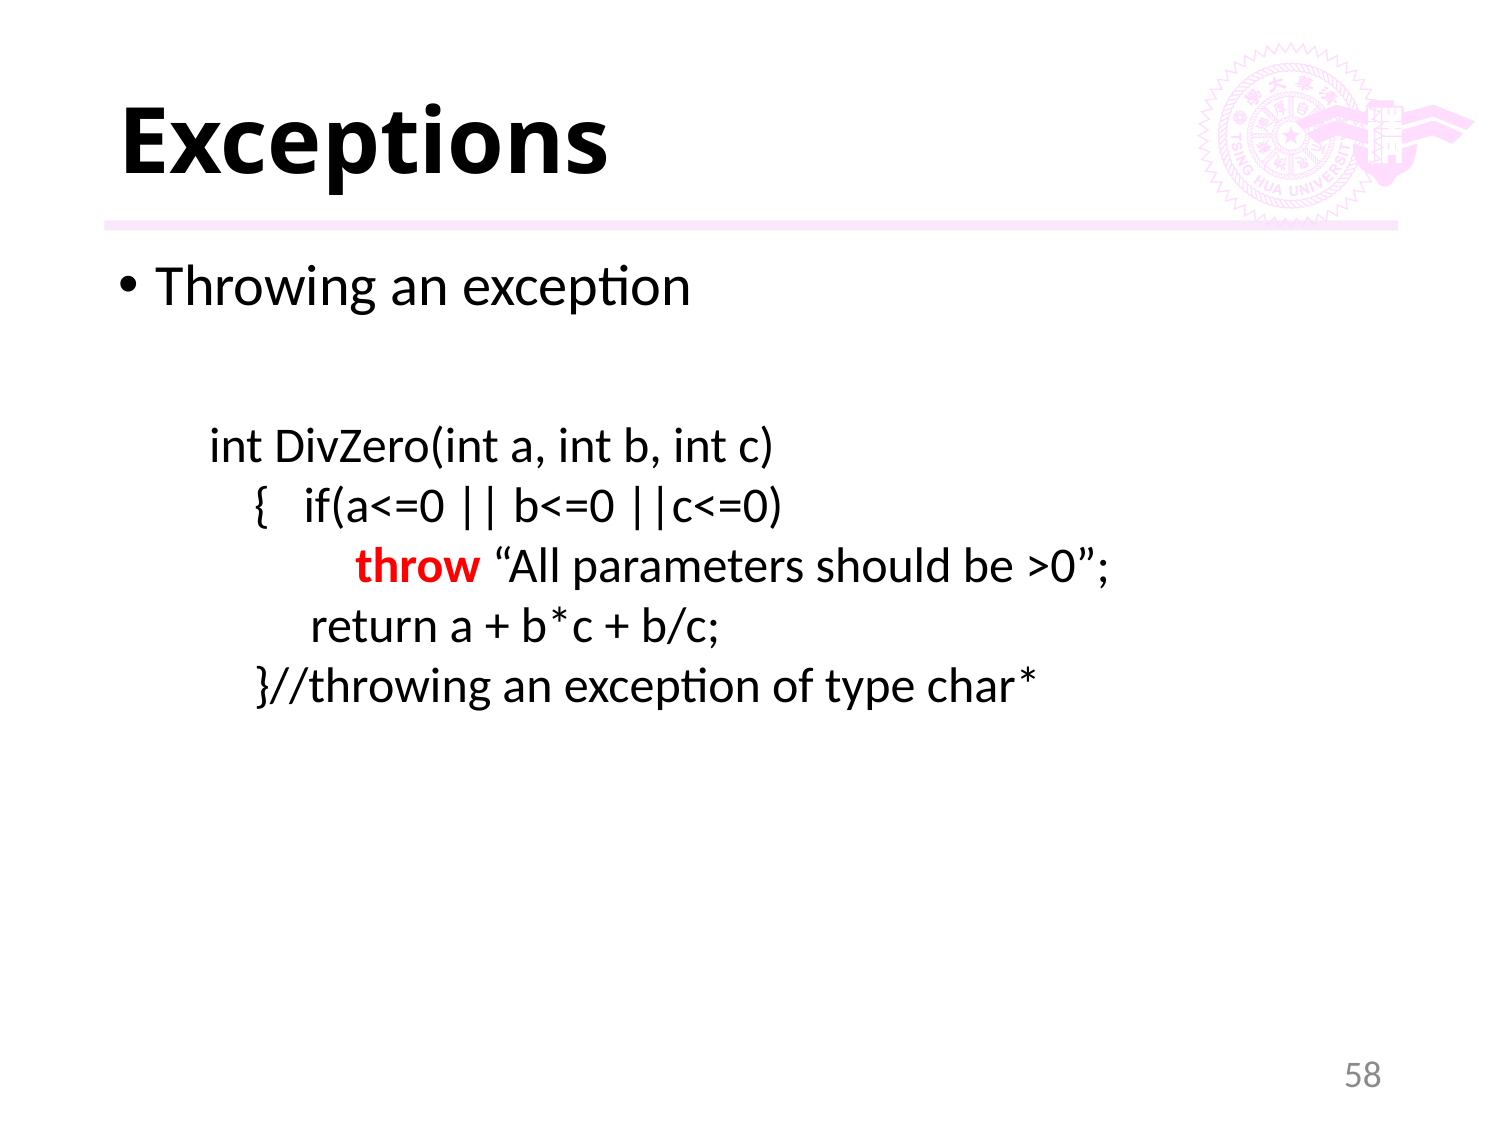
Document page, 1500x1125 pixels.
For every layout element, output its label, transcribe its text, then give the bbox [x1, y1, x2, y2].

title Exceptions [103, 59, 1397, 228]
list Throwing an exception [103, 247, 1397, 1014]
slide_number 58 [1059, 1042, 1397, 1103]
text_box int DivZero(int a, int b, int c) { if(a<=0 || b<=0 ||c<=0) throw “All parameters should be >0”; return a + b*c + b/c; }//throwing an exception of type char* [194, 405, 1206, 720]
